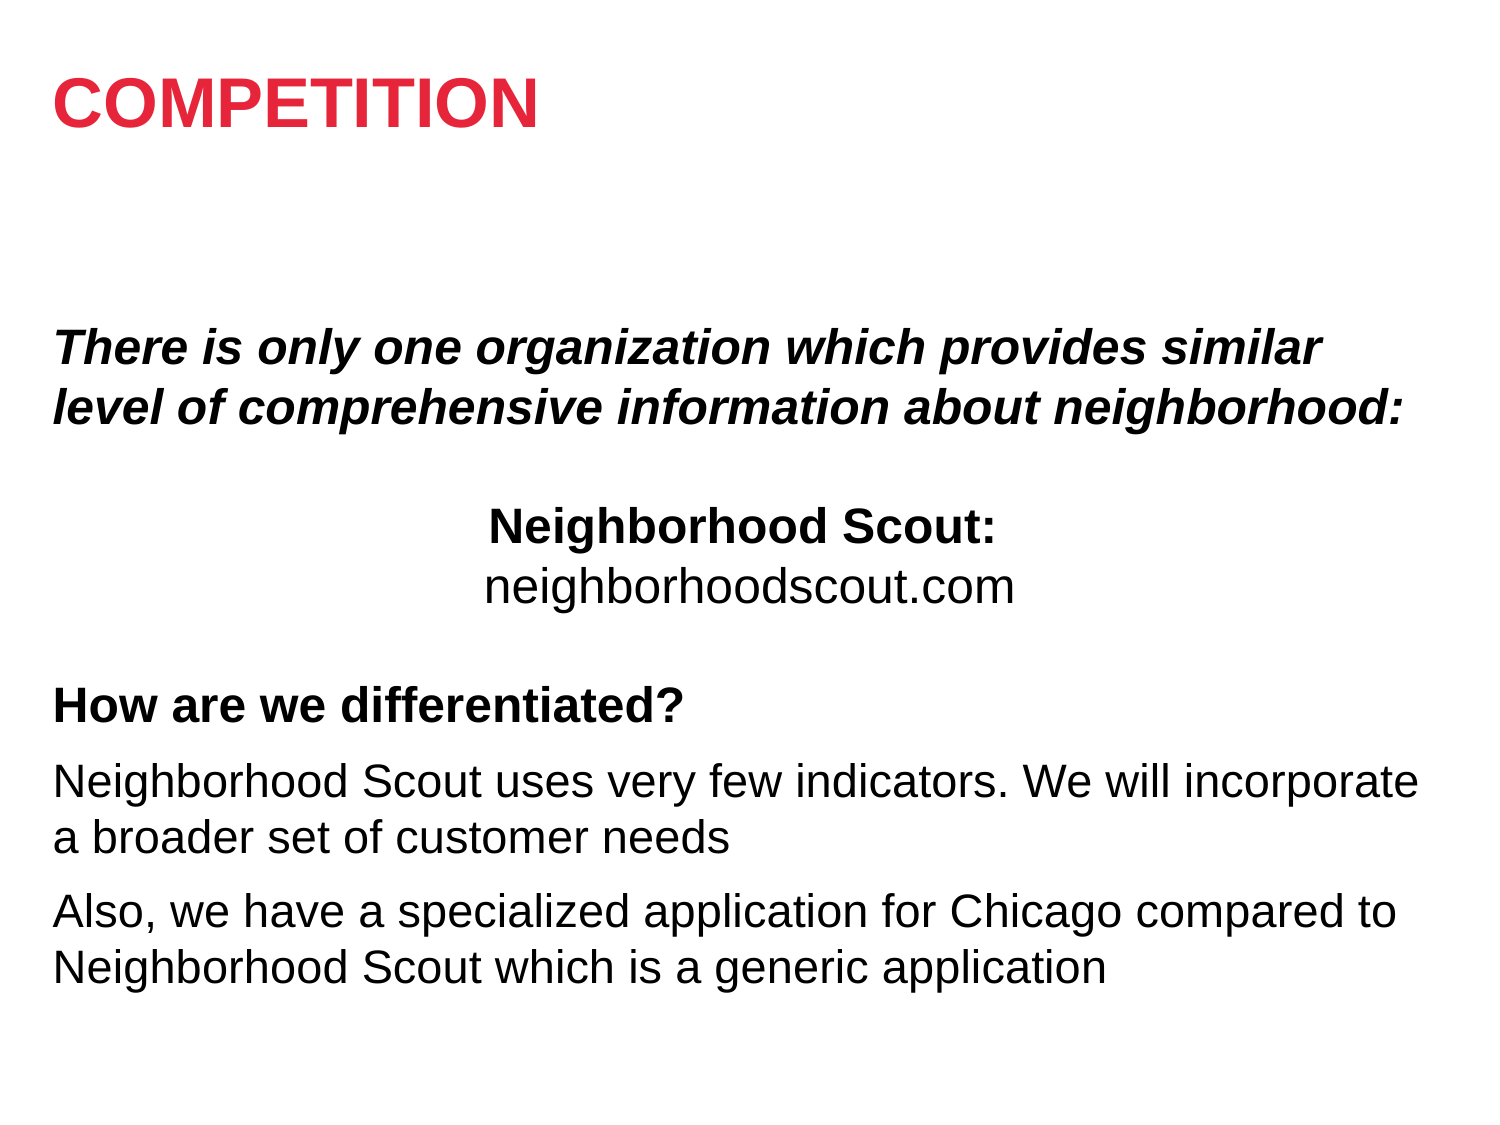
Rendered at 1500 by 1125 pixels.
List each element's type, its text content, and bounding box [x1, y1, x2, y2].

title COMPETITION [46, 67, 1454, 152]
list There is only one organization which provides similar level of comprehensive information about neighborhood: Neighborhood Scout: neighborhoodscout.com How are we differentiated? Neighborhood Scout uses very few indicators. We will incorporate a broader set of customer needs Also, we have a specialized application for Chicago compared to Neighborhood Scout which is a generic application [46, 249, 1454, 601]
